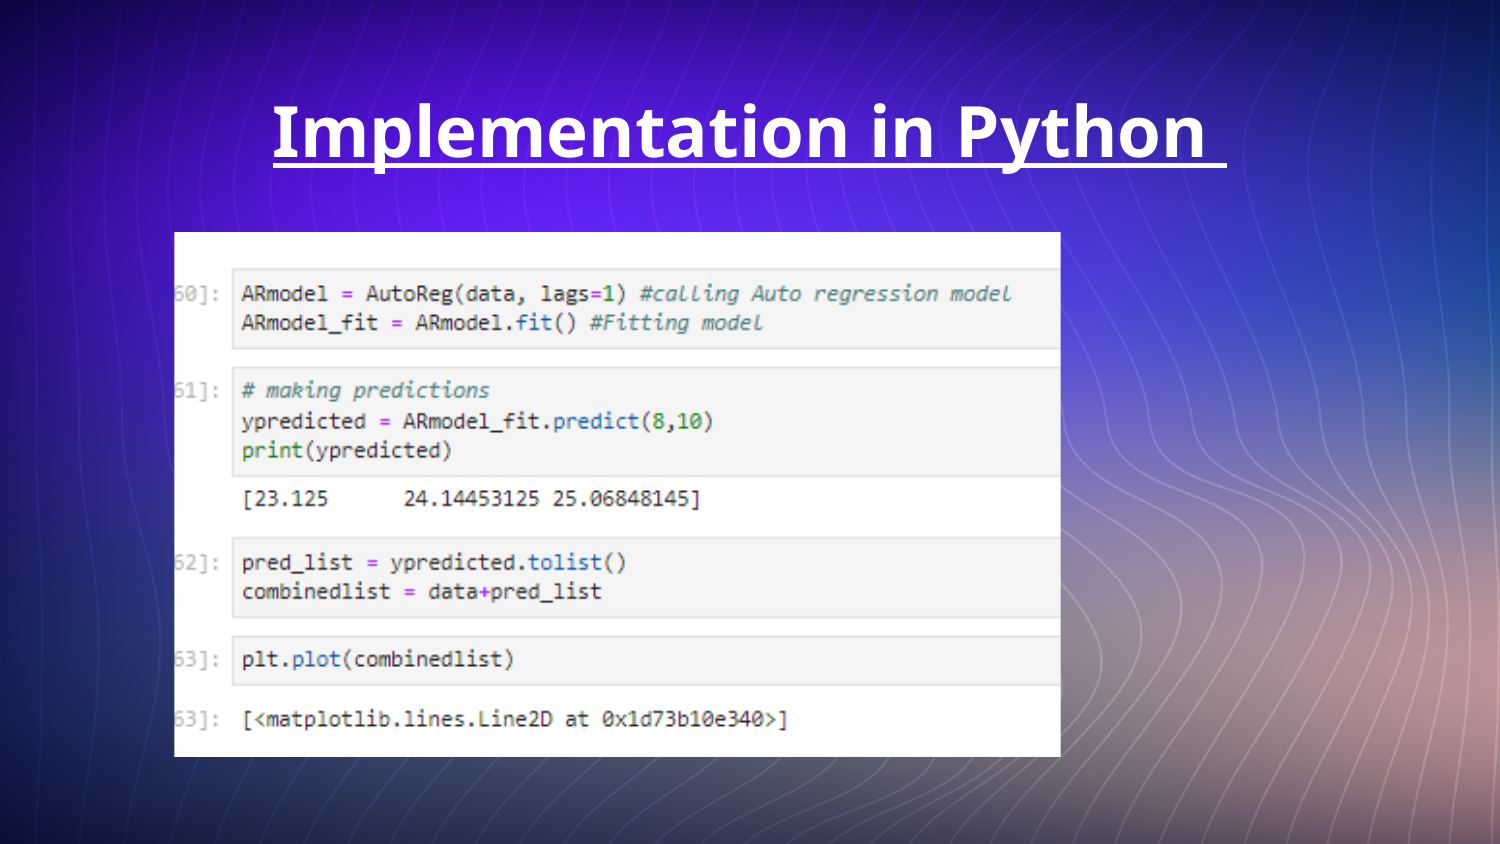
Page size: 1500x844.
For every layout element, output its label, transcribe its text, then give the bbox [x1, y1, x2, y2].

picture [0, 0, 1500, 844]
title Implementation in Python [118, 71, 1382, 166]
